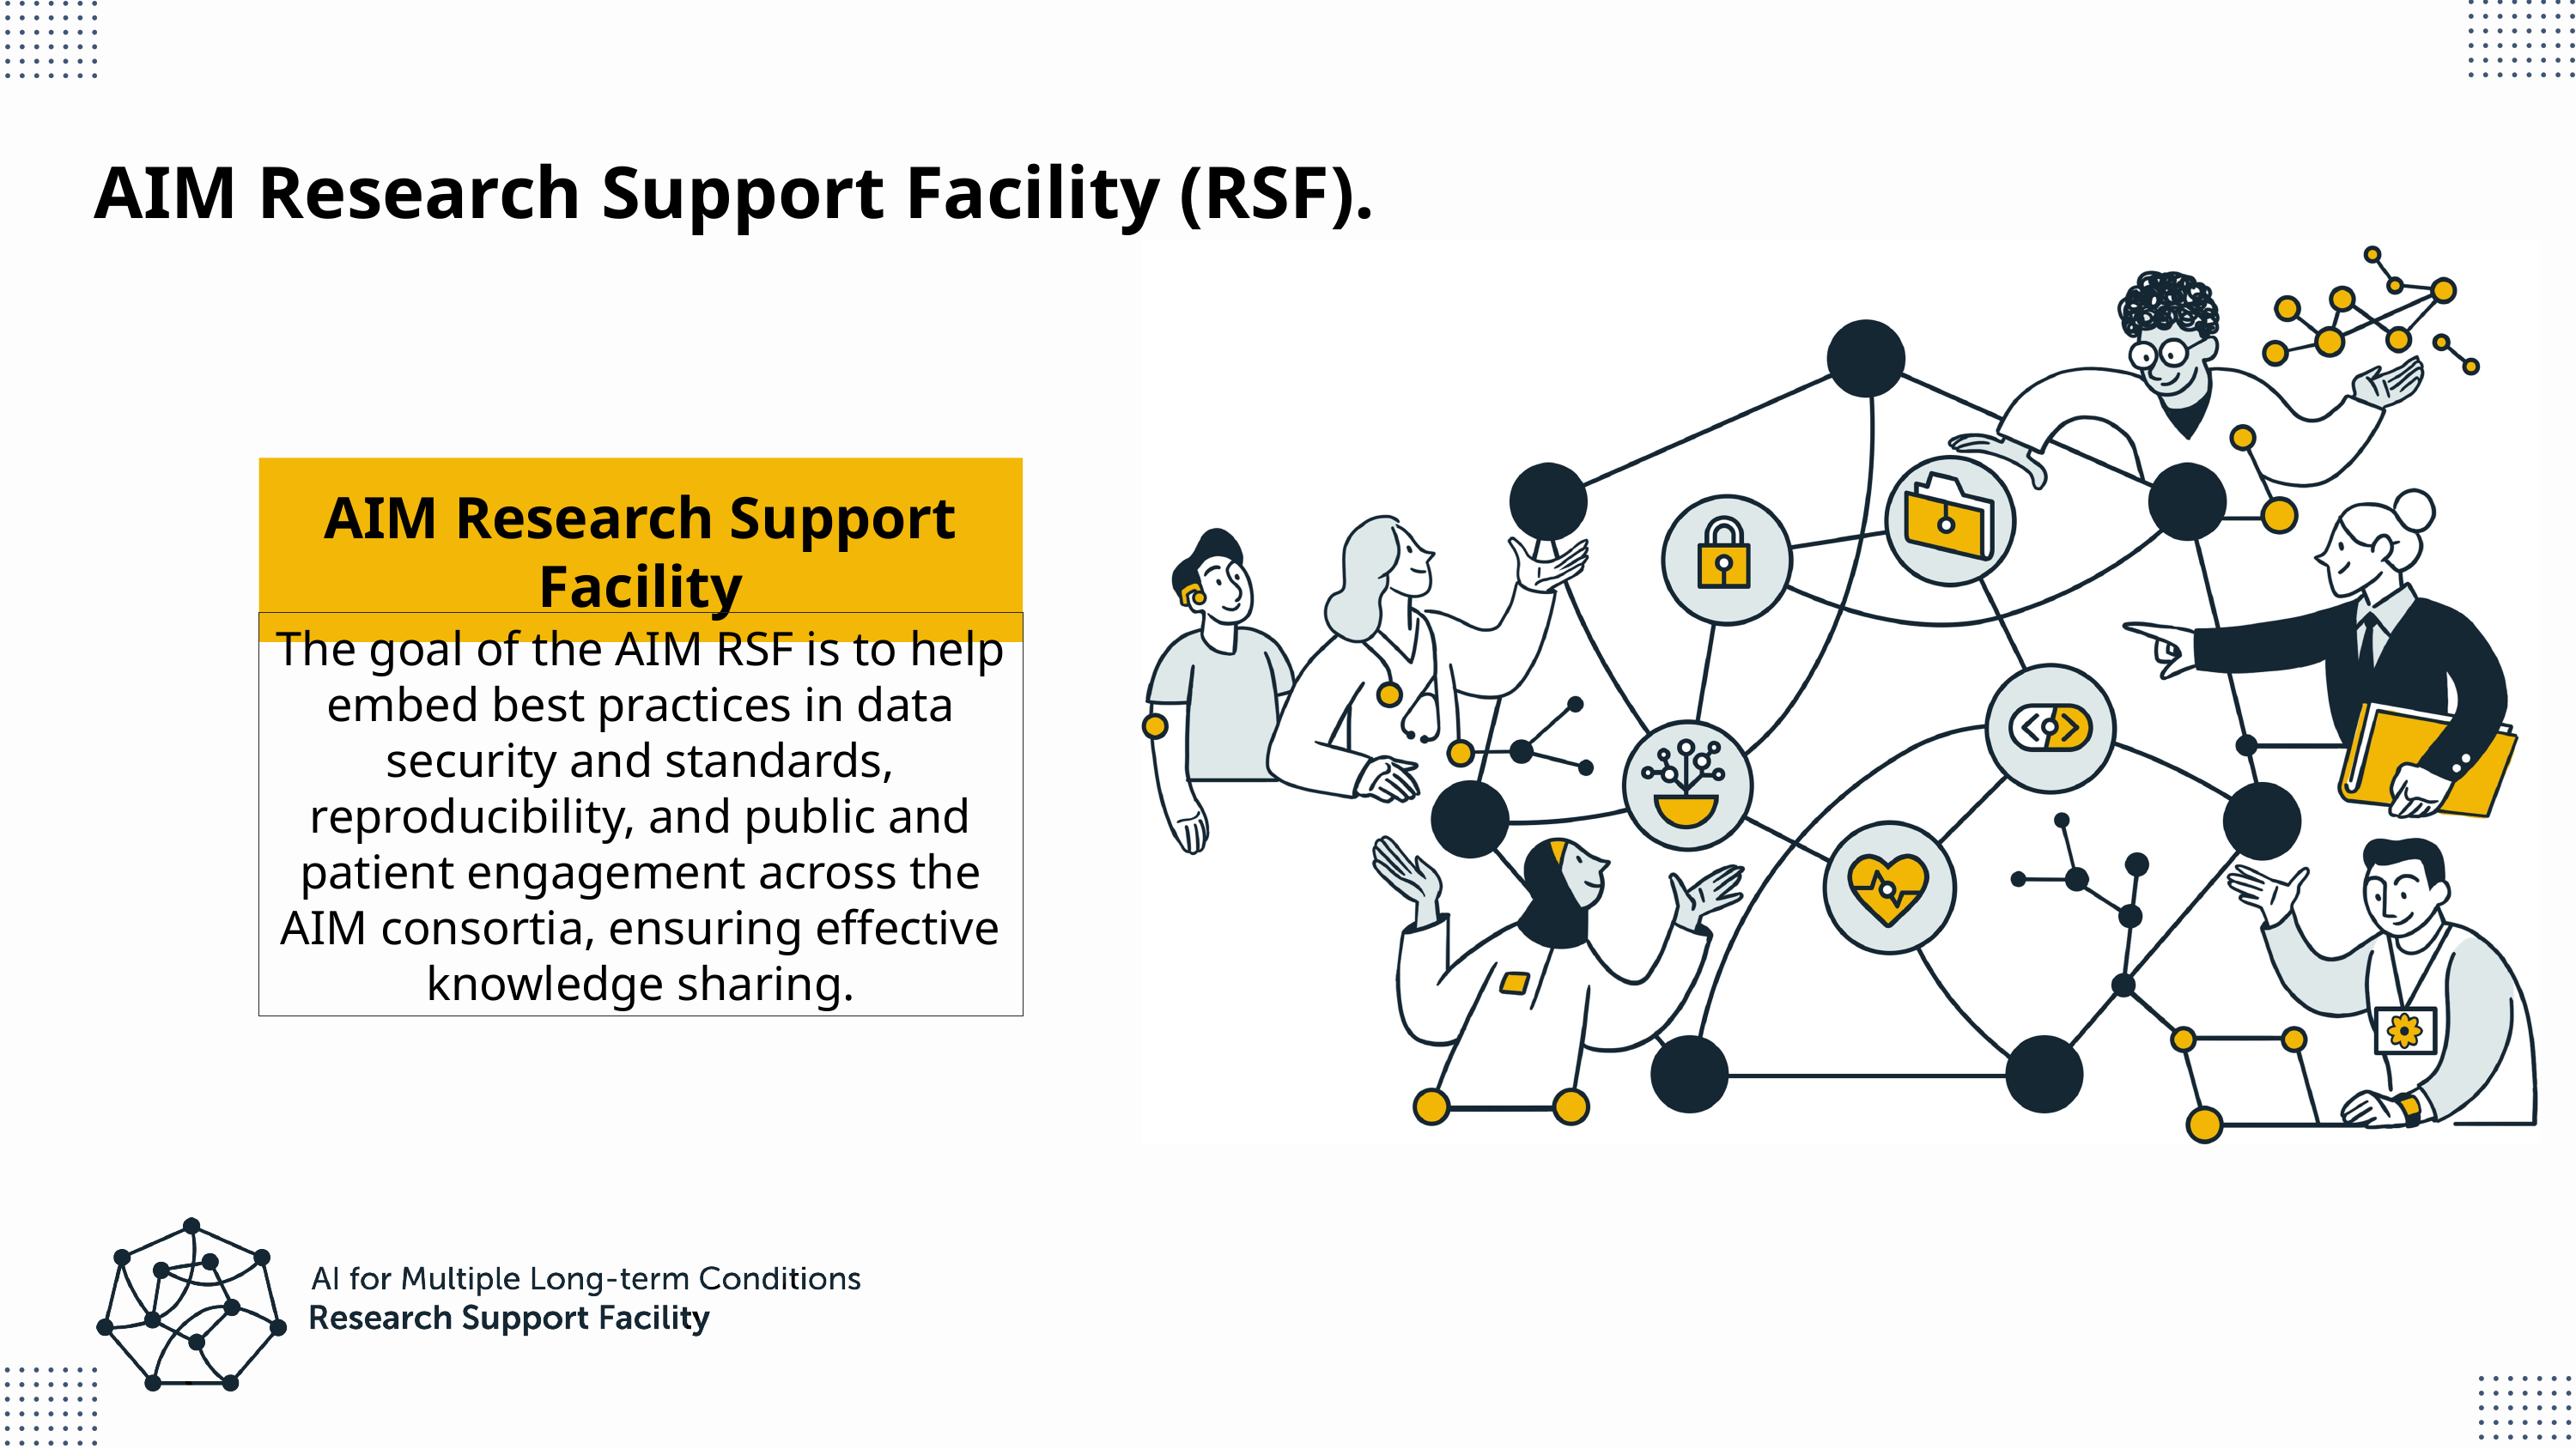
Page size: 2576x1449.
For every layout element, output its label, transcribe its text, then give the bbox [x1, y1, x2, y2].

text_box The goal of the AIM RSF is to help embed best practices in data security and standards, reproducibility, and public and patient engagement across the AIM consortia, ensuring effective knowledge sharing. [258, 612, 1024, 1016]
text_box AIM Research Support Facility [258, 458, 1024, 612]
picture [0, 1217, 860, 1446]
picture [0, 0, 97, 79]
picture [2479, 1376, 2576, 1449]
text_box AIM Research Support Facility (RSF). [35, 140, 1436, 239]
picture [1140, 239, 2541, 1145]
picture [2469, 0, 2576, 77]
